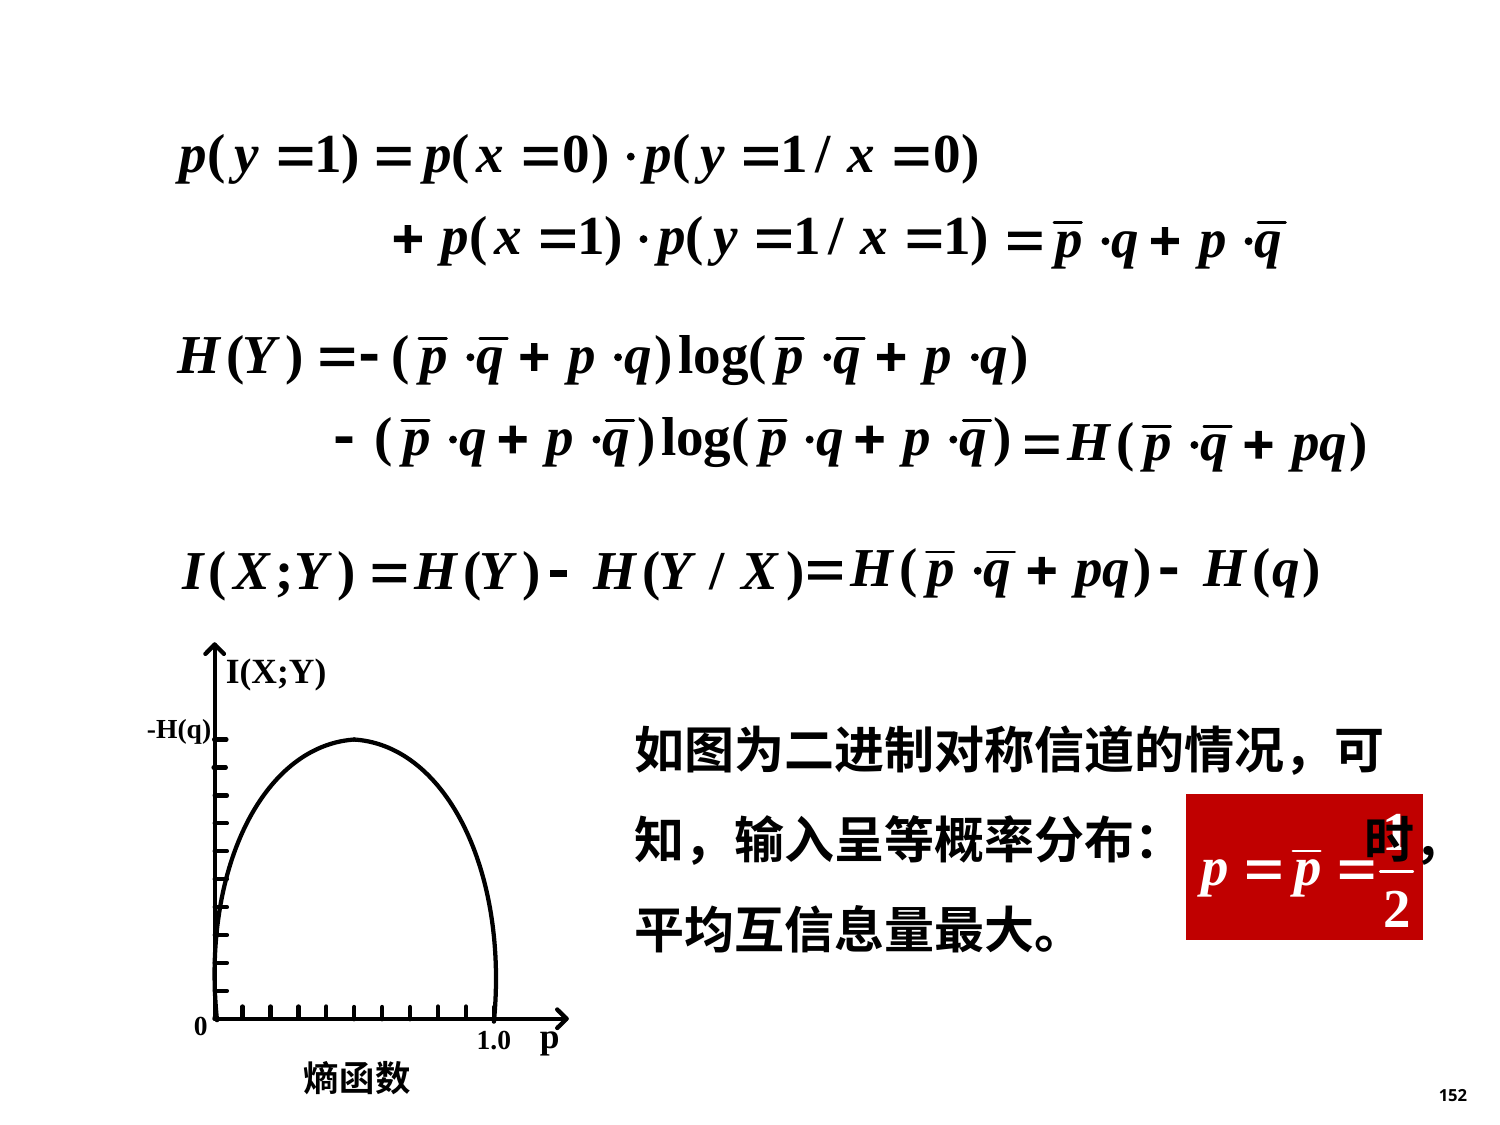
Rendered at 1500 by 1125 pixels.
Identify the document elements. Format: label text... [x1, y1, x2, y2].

text_box 如图为二进制对称信道的情况，可知，输入呈等概率分布： 时，平均互信息量最大。 [620, 680, 1436, 966]
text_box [794, 536, 1332, 610]
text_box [1185, 794, 1424, 941]
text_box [165, 324, 1038, 481]
slide_number 152 [1379, 1075, 1483, 1118]
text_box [170, 538, 813, 613]
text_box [1011, 410, 1379, 485]
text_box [163, 123, 1000, 280]
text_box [994, 211, 1298, 281]
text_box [147, 633, 590, 1125]
